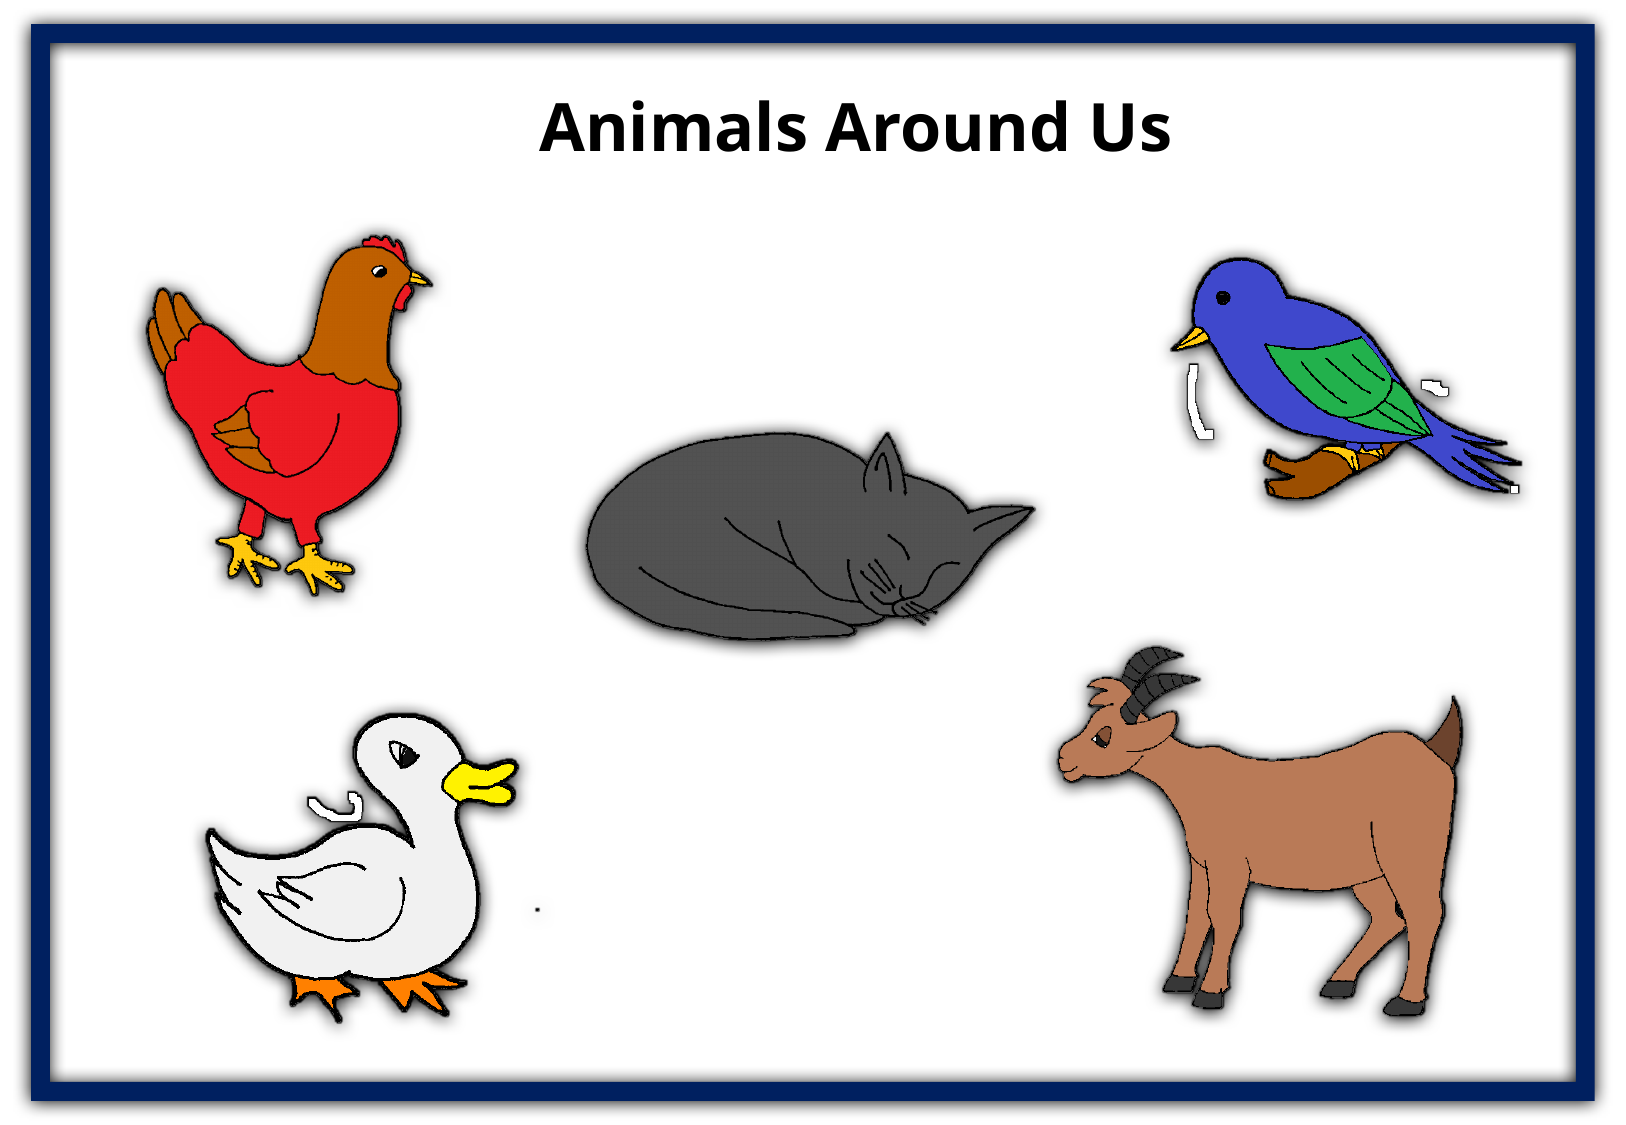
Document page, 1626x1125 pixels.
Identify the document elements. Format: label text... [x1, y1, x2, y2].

text_box Animals Around Us [524, 77, 1188, 173]
picture [140, 184, 440, 626]
text_box [31, 24, 1595, 1101]
picture [1165, 218, 1523, 538]
picture [188, 703, 545, 1023]
picture [574, 376, 1506, 1048]
